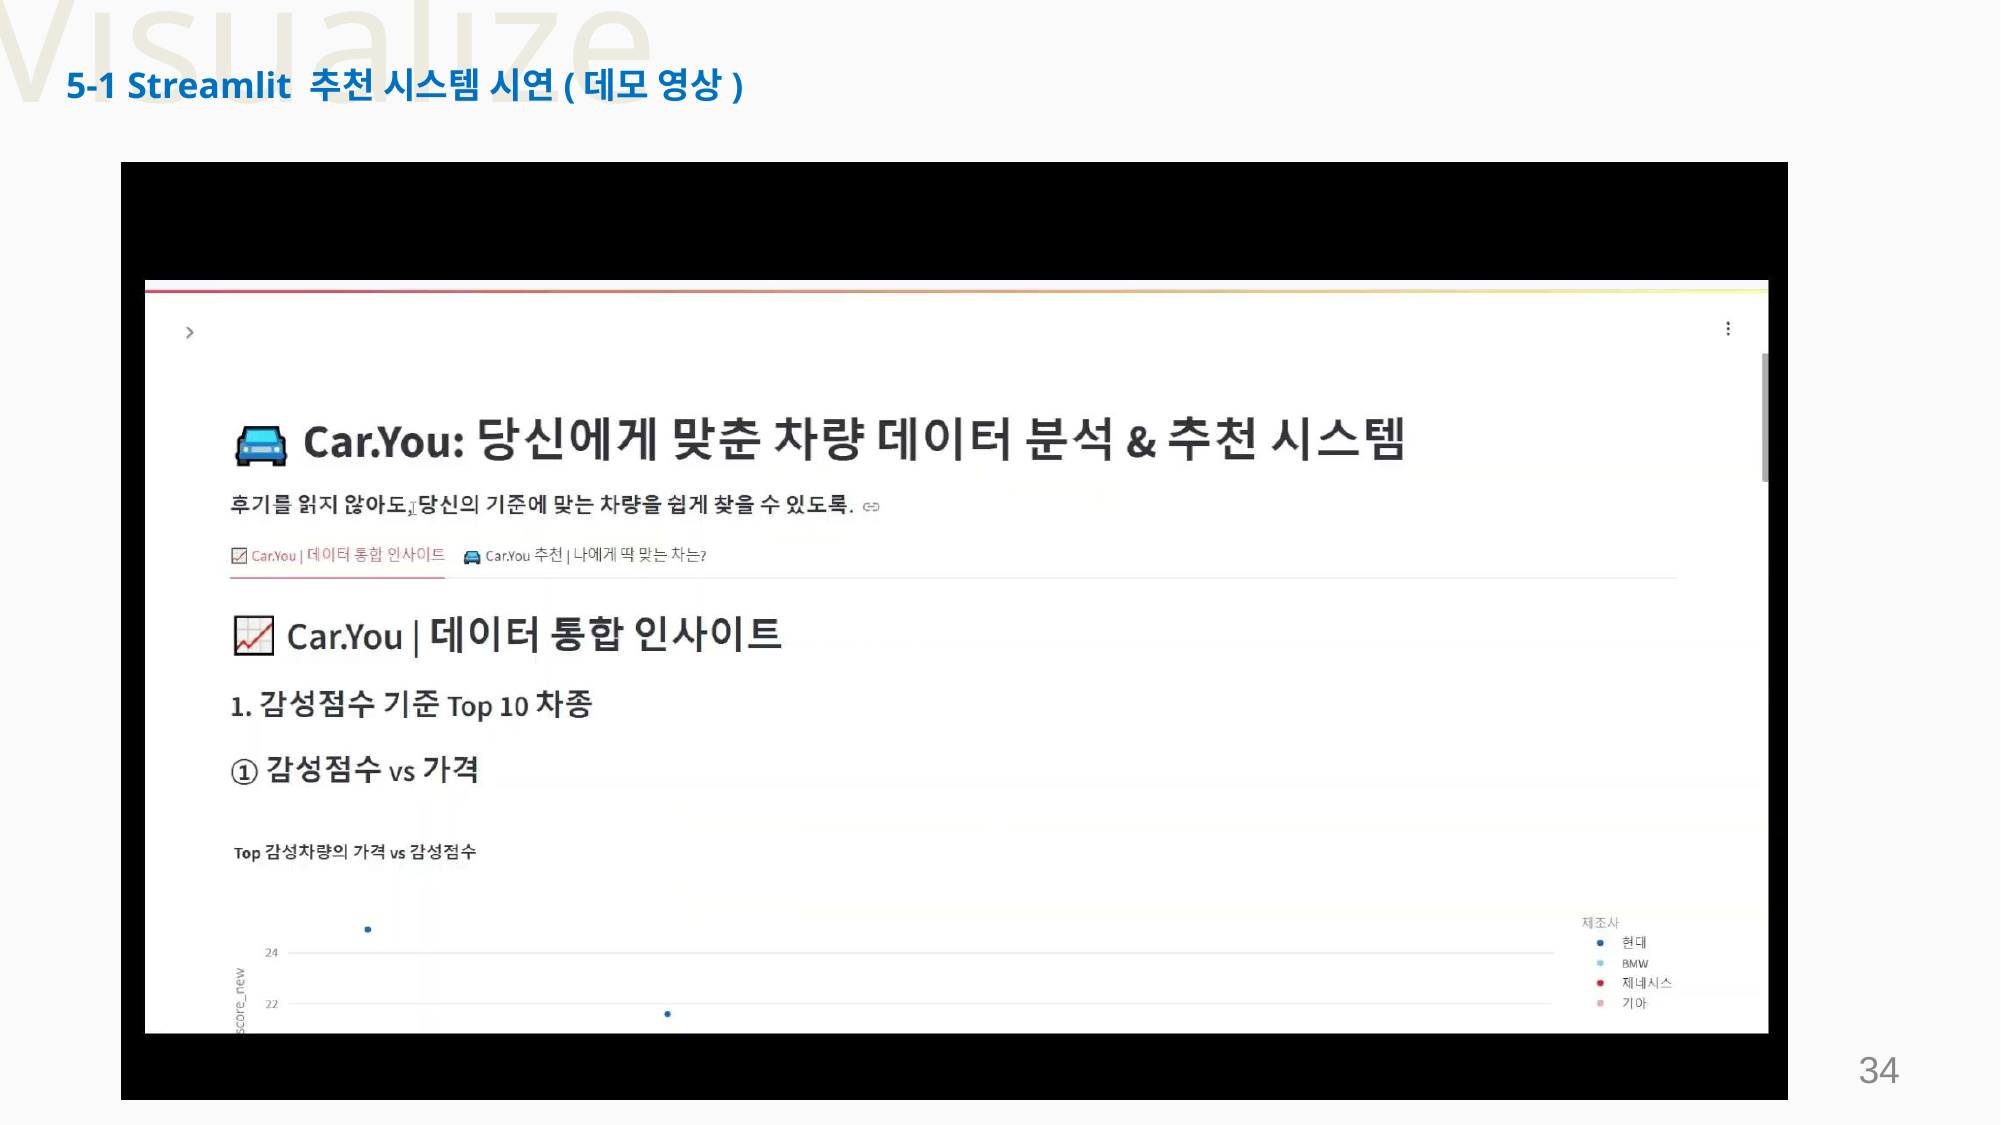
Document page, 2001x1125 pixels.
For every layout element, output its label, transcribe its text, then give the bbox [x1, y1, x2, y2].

text_box 5-1 Streamlit 추천 시스템 시연(데모 영상) [63, 61, 1296, 106]
picture [121, 162, 1788, 1101]
slide_number ‹#› [1440, 1046, 1900, 1125]
text_box Visualize [0, 0, 1202, 136]
